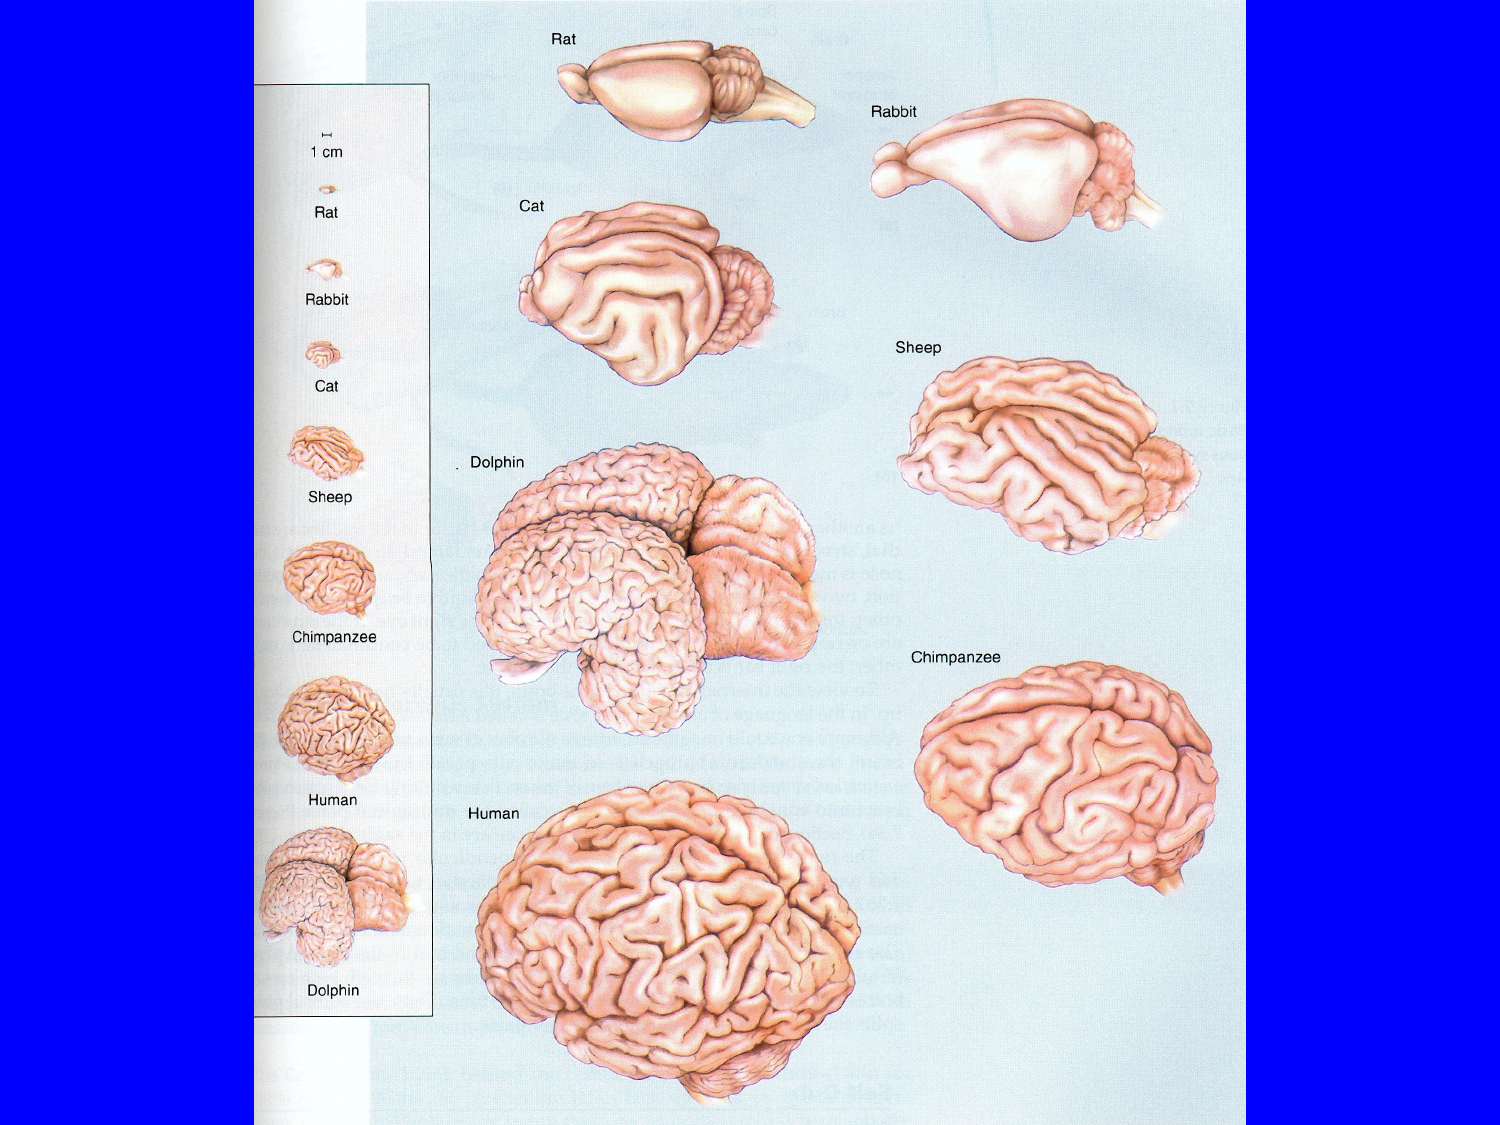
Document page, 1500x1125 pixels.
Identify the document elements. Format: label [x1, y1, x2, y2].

picture [254, 0, 1246, 1125]
